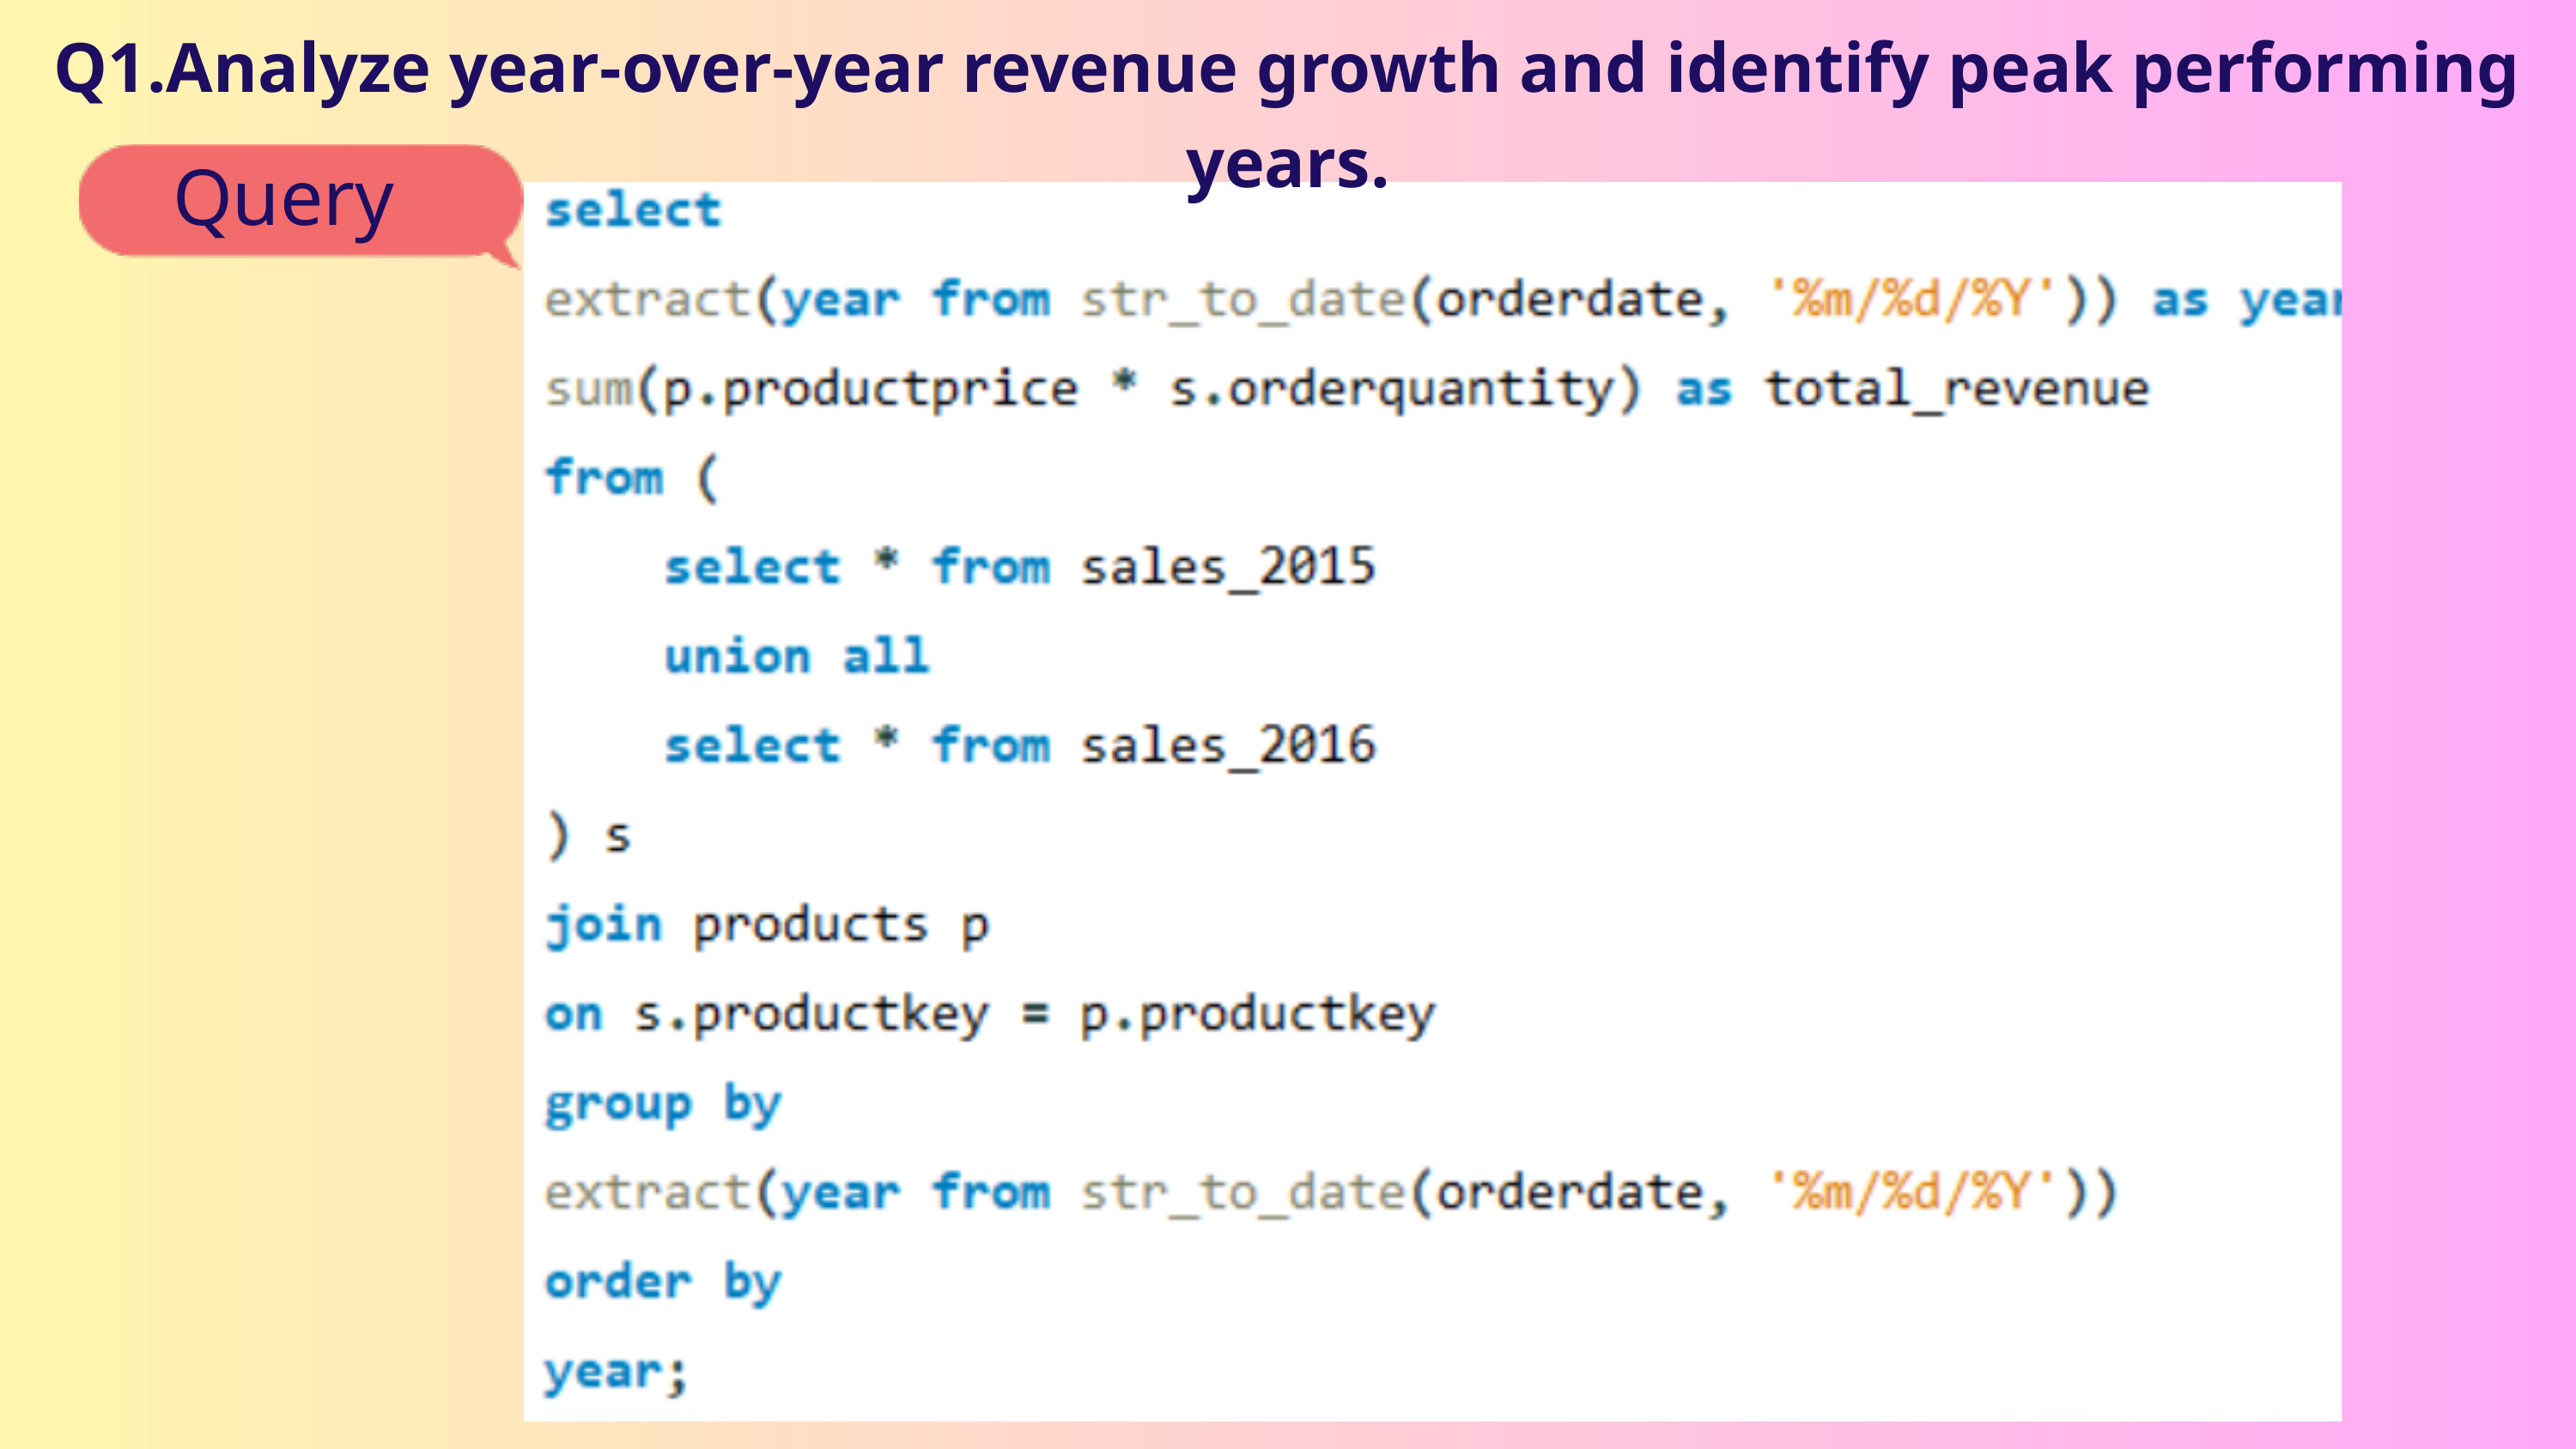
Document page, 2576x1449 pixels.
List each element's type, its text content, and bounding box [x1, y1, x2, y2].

text_box [78, 144, 524, 270]
text_box [523, 201, 2342, 1422]
text_box Query [129, 132, 438, 240]
text_box Q1.Analyze year-over-year revenue growth and identify peak performing years. [0, 10, 2576, 201]
